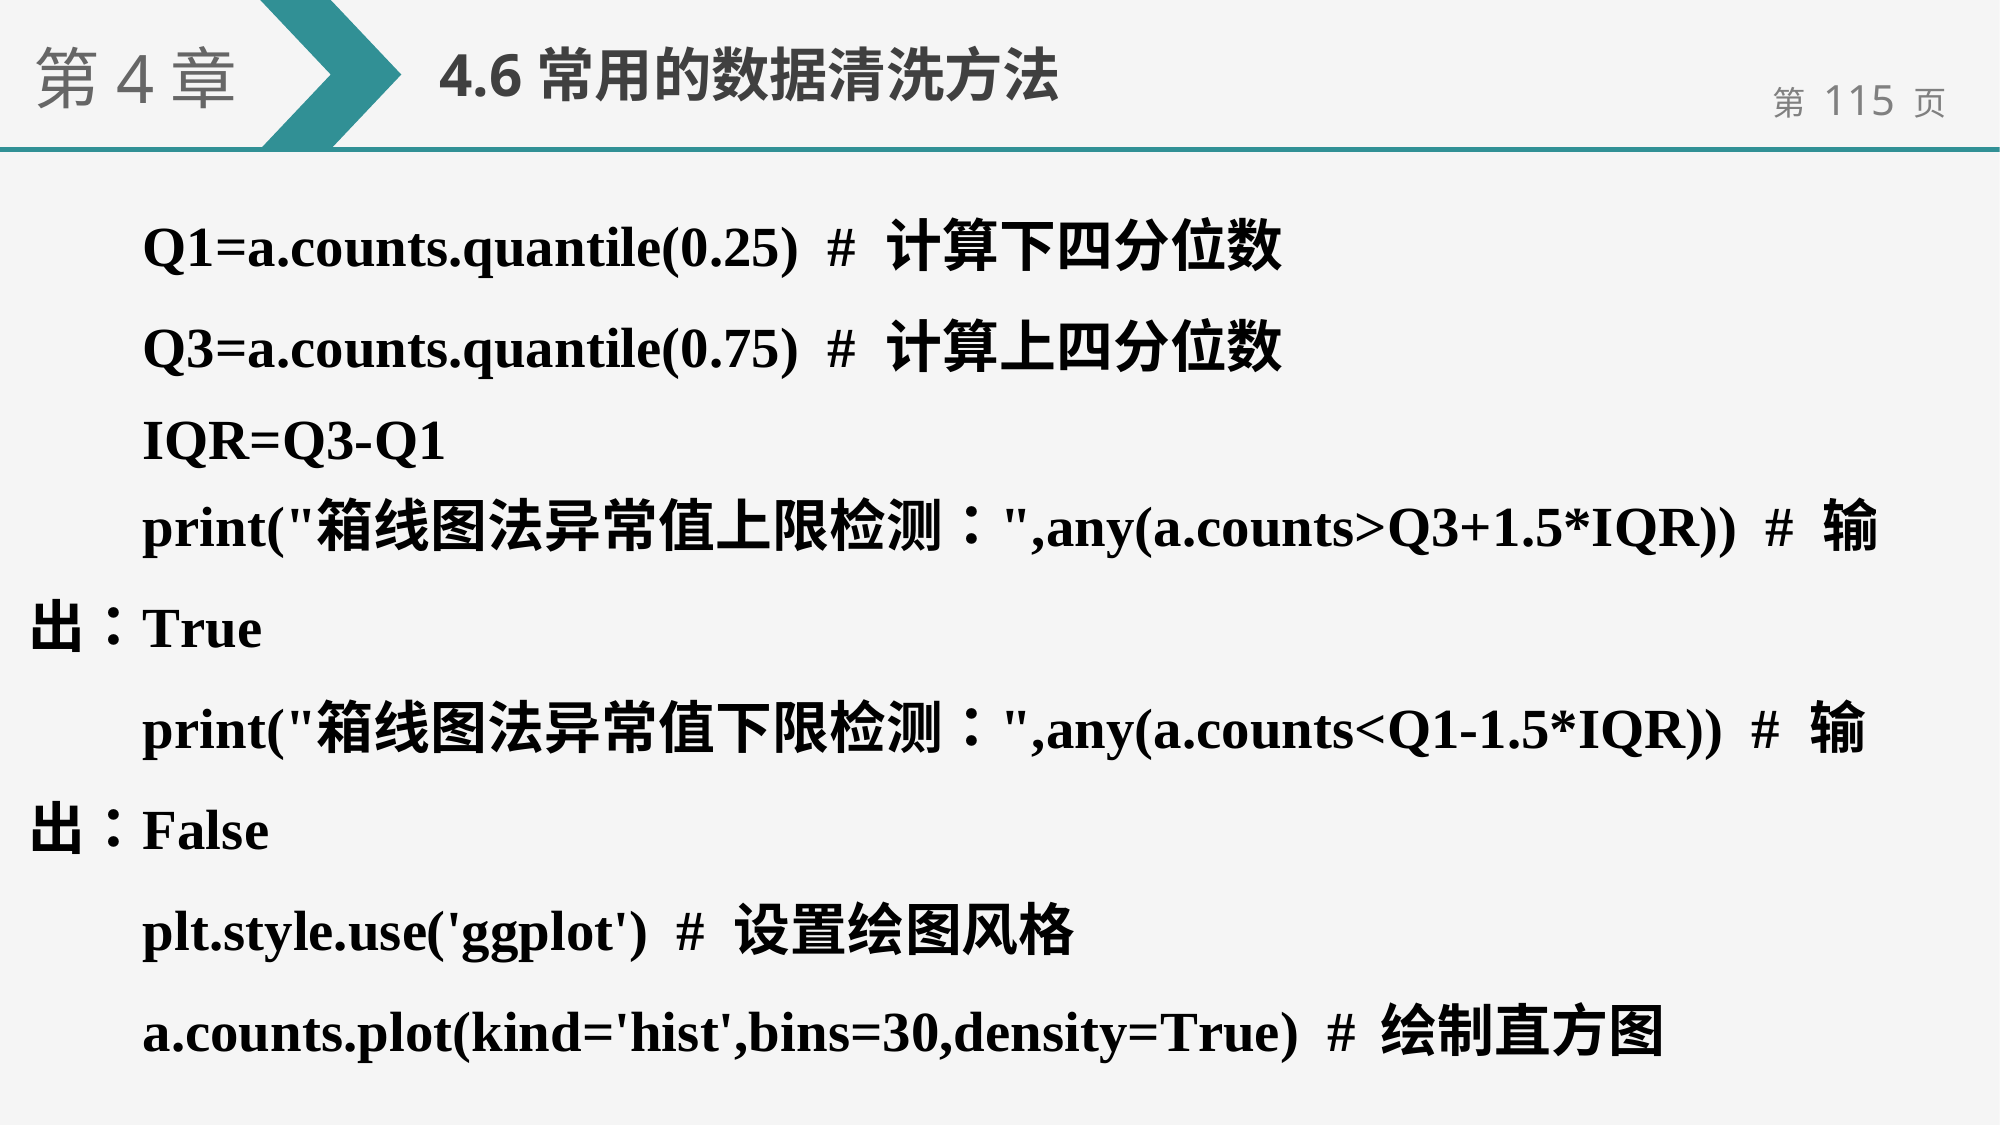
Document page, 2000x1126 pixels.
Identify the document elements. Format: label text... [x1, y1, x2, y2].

text_box 4.6常用的数据清洗方法 [424, 31, 1366, 116]
text_box 第4章 [19, 29, 253, 125]
text_box [258, 0, 403, 148]
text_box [28, 204, 1876, 1121]
